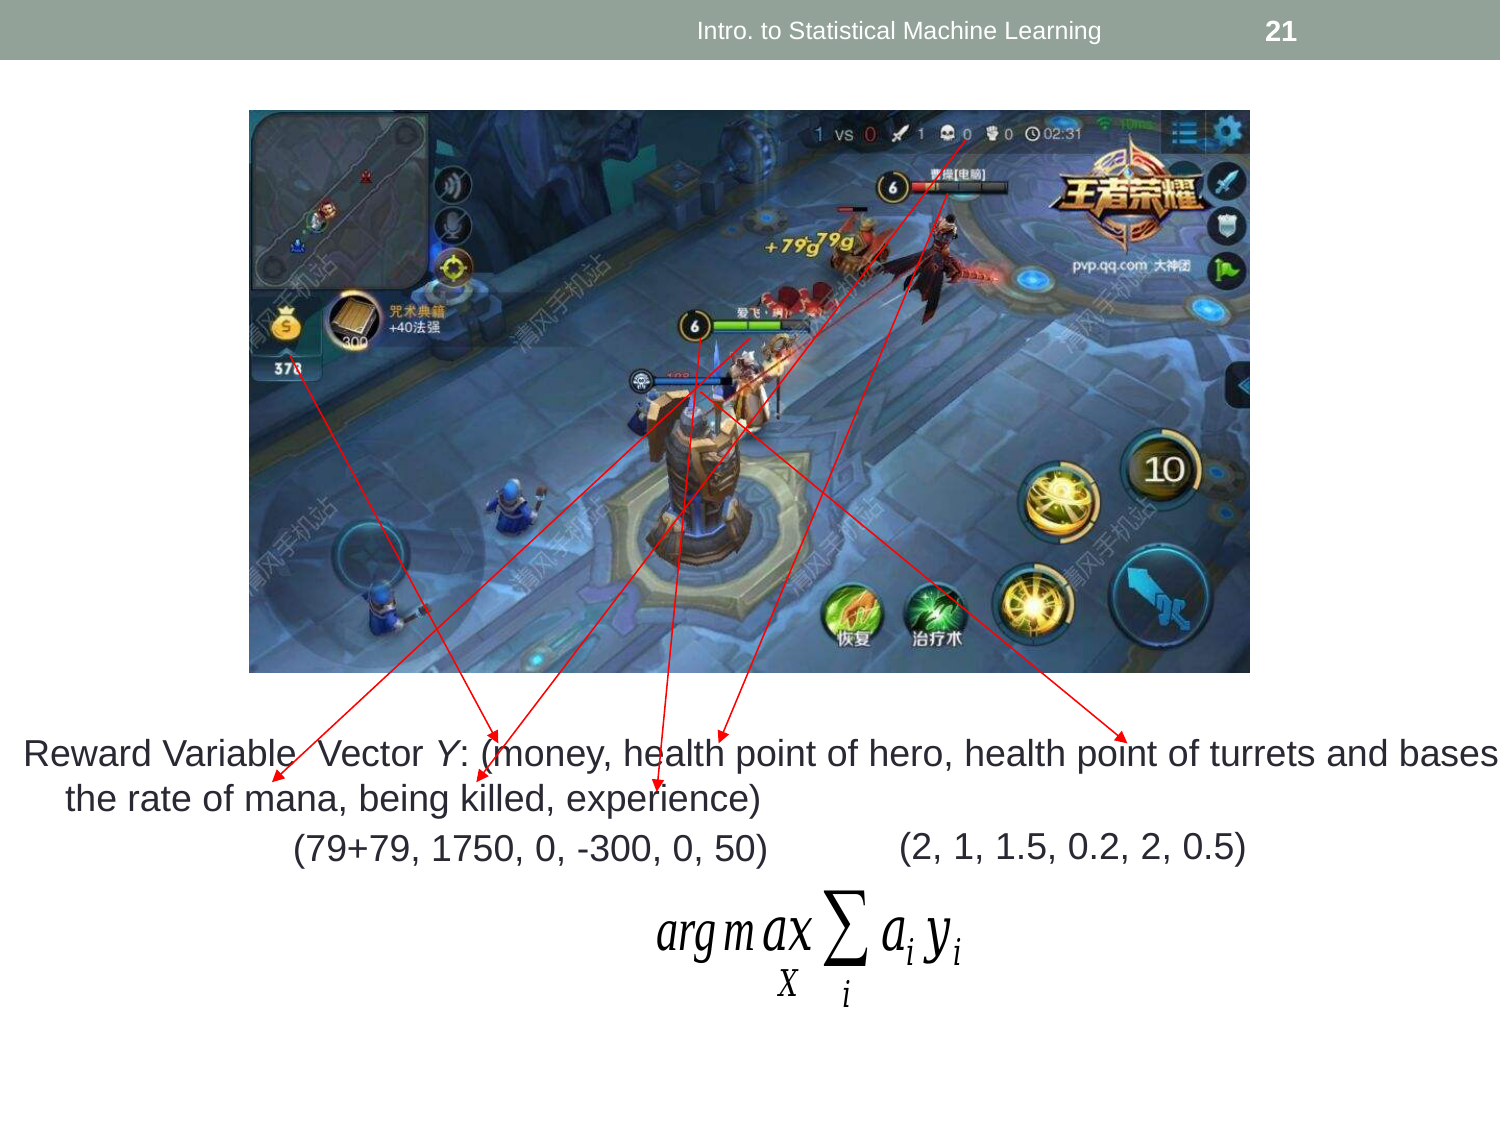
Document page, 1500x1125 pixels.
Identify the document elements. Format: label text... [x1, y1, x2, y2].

text_box Reward Variable Vector Y: (money, health point of hero, health point of turrets and bases, the rate of mana, being killed, experience) [8, 721, 1500, 827]
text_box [656, 337, 701, 793]
picture [249, 110, 1251, 674]
slide_number 21 [1250, 3, 1425, 57]
text_box (2, 1, 1.5, 0.2, 2, 0.5) [884, 814, 1263, 875]
text_box (79+79, 1750, 0, -300, 0, 50) [278, 816, 784, 877]
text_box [973, 391, 1128, 744]
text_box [476, 139, 967, 783]
footer Intro. to Statistical Machine Learning [562, 3, 1238, 57]
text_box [271, 338, 473, 783]
